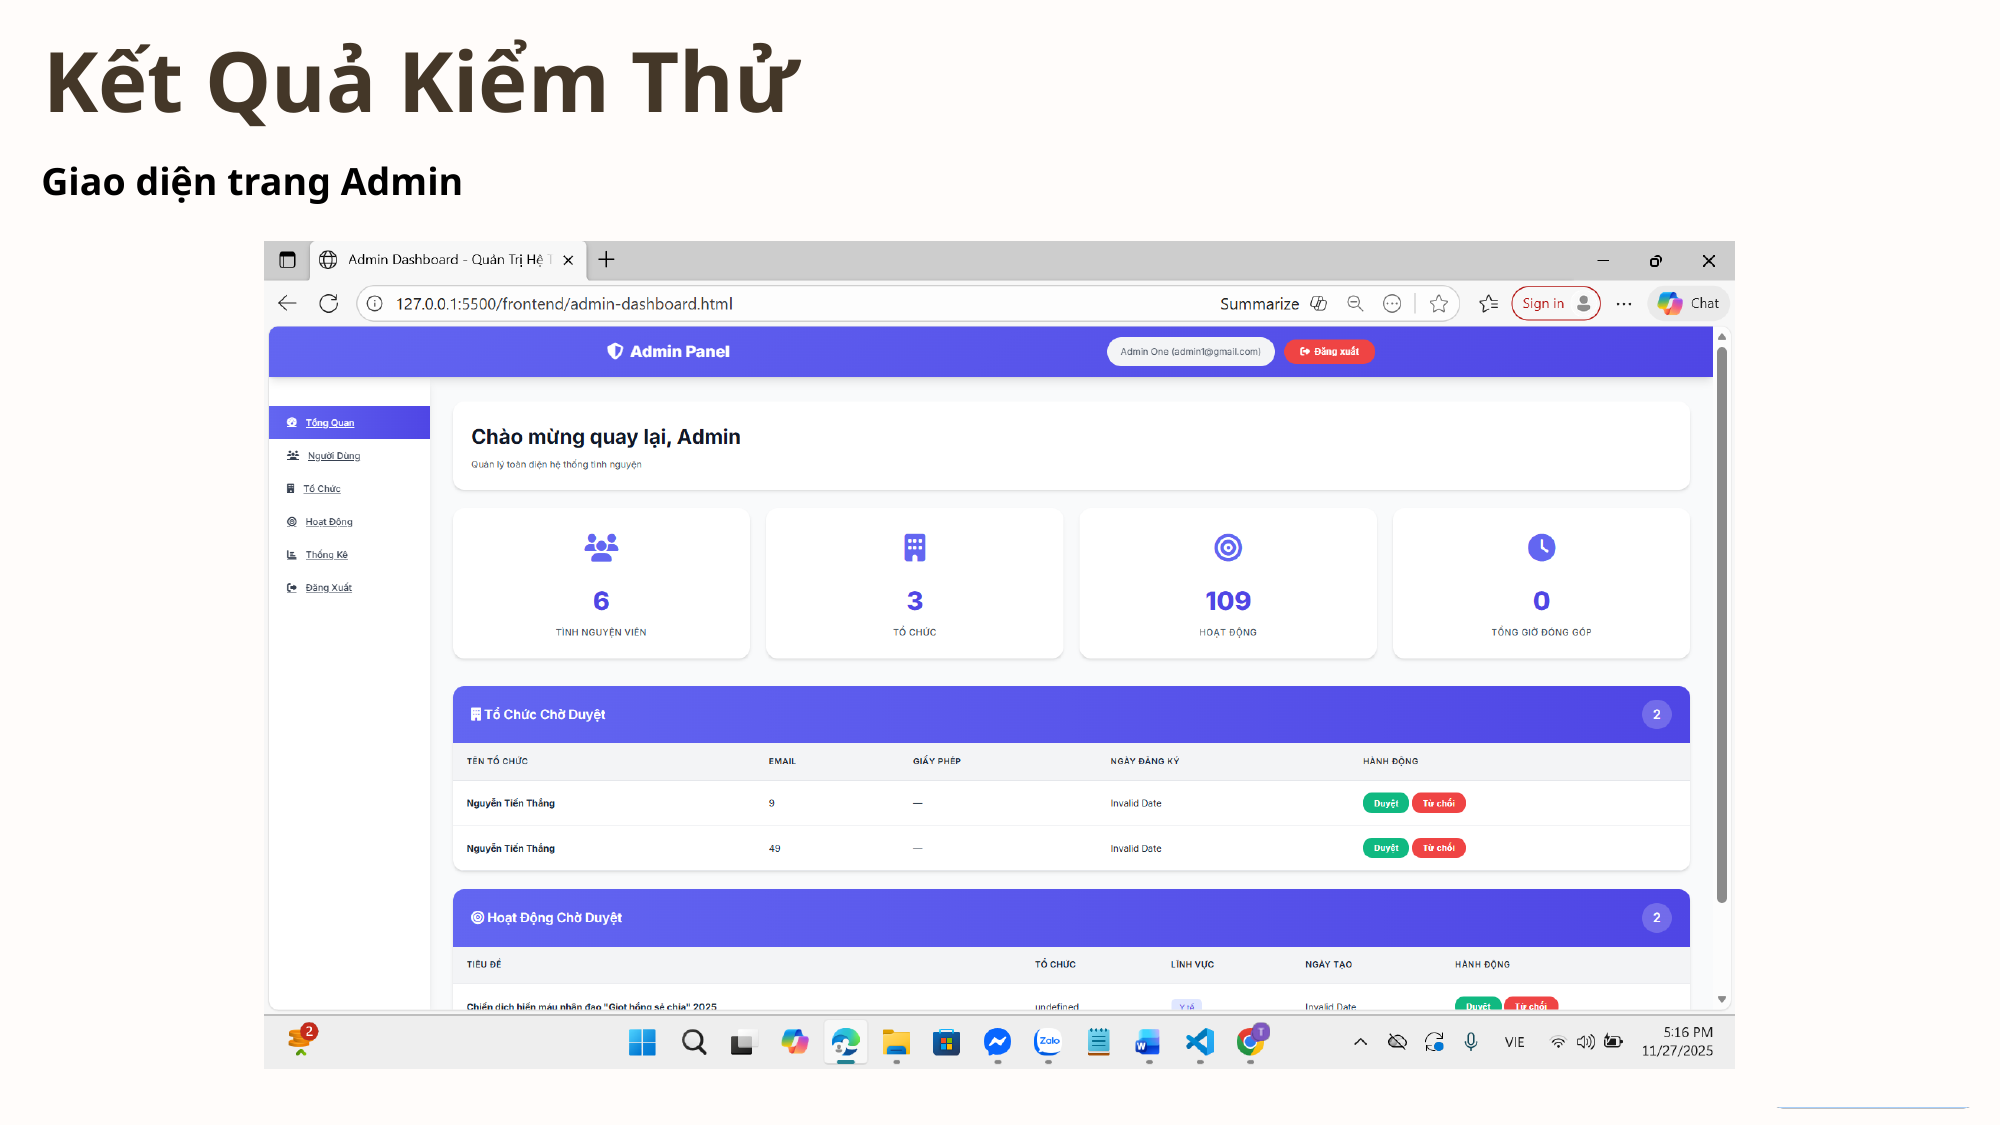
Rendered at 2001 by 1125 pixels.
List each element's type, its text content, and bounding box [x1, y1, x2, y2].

text_box Kết Quả Kiểm Thử [43, 82, 686, 150]
text_box [1631, 1029, 1990, 1107]
picture [264, 241, 1735, 1069]
text_box Giao diện trang Admin [26, 150, 1040, 211]
picture [1755, 1059, 1991, 1116]
